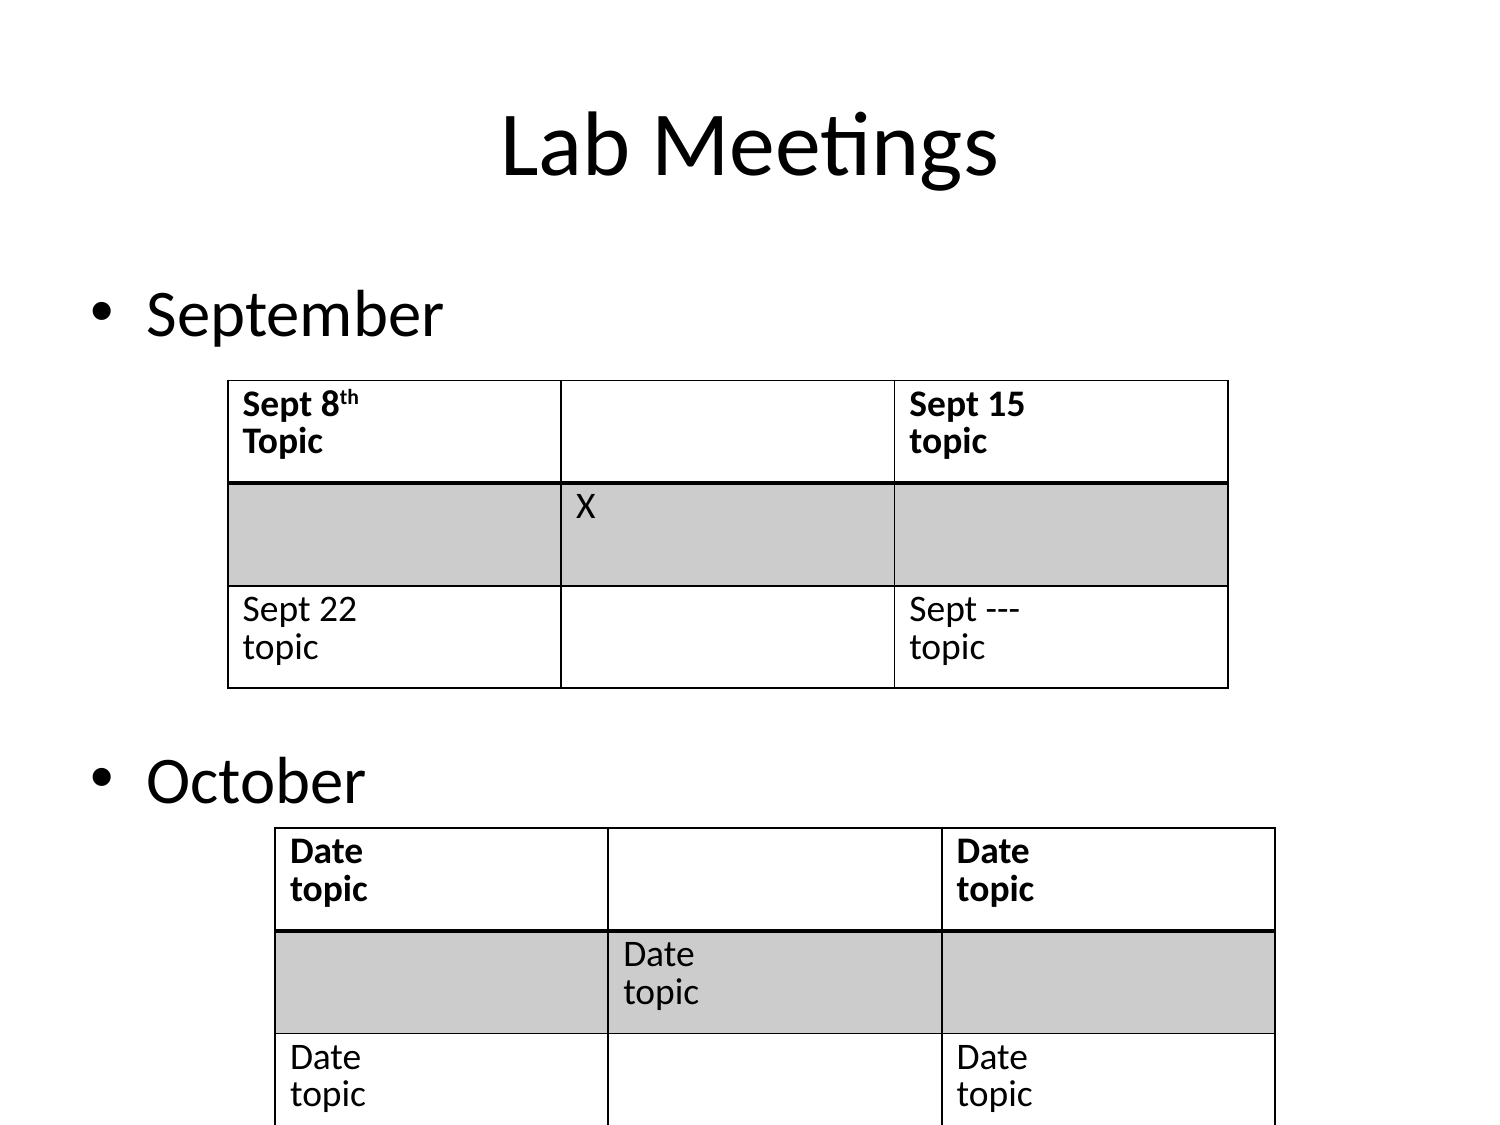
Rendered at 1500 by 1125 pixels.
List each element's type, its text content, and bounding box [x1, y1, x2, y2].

table_header Date topic [276, 829, 607, 929]
table_cell Sept --- topic [895, 587, 1227, 687]
table_header [562, 381, 894, 481]
table_cell Date topic [609, 933, 941, 1033]
table_cell [943, 933, 1274, 1033]
table_header Sept 15 topic [895, 381, 1227, 481]
title Lab Meetings [75, 45, 1425, 233]
table_header [609, 829, 941, 929]
table_cell Date topic [943, 1034, 1274, 1125]
table_cell X [562, 485, 894, 585]
table_header Sept 8th Topic [229, 381, 560, 481]
table_header Date topic [943, 829, 1274, 929]
list September October [75, 262, 1425, 1005]
table_cell [562, 587, 894, 687]
table_cell Sept 22 topic [229, 587, 560, 687]
table_cell [276, 933, 607, 1033]
table_cell [229, 485, 560, 585]
table_cell [895, 485, 1227, 585]
table_cell Date topic [276, 1034, 607, 1125]
table_cell [609, 1034, 941, 1125]
